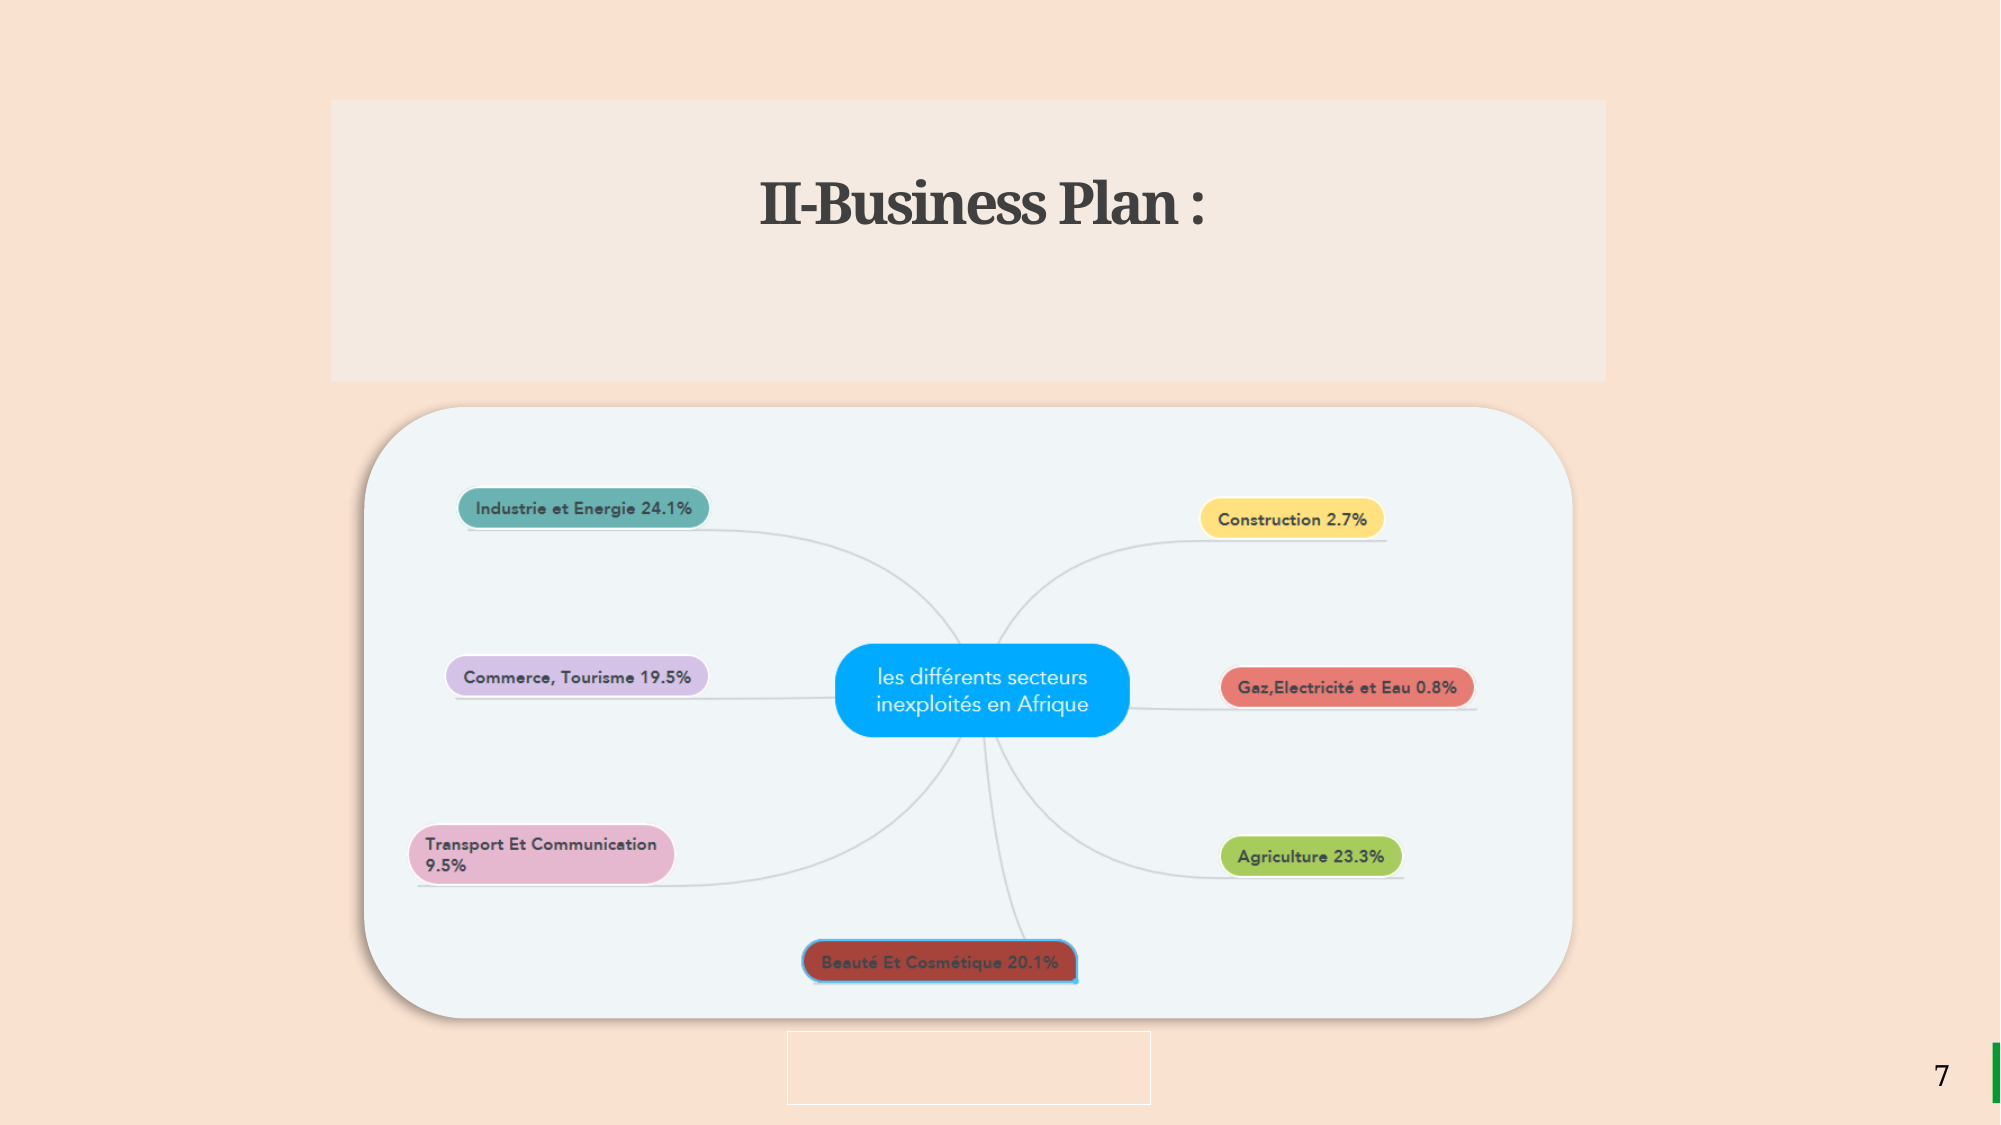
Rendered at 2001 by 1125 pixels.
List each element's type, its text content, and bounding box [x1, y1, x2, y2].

title II-Business Plan : [331, 99, 1606, 382]
text_box [786, 1030, 1151, 1106]
picture [364, 406, 1573, 1019]
text_box 7 [1799, 1049, 1965, 1100]
